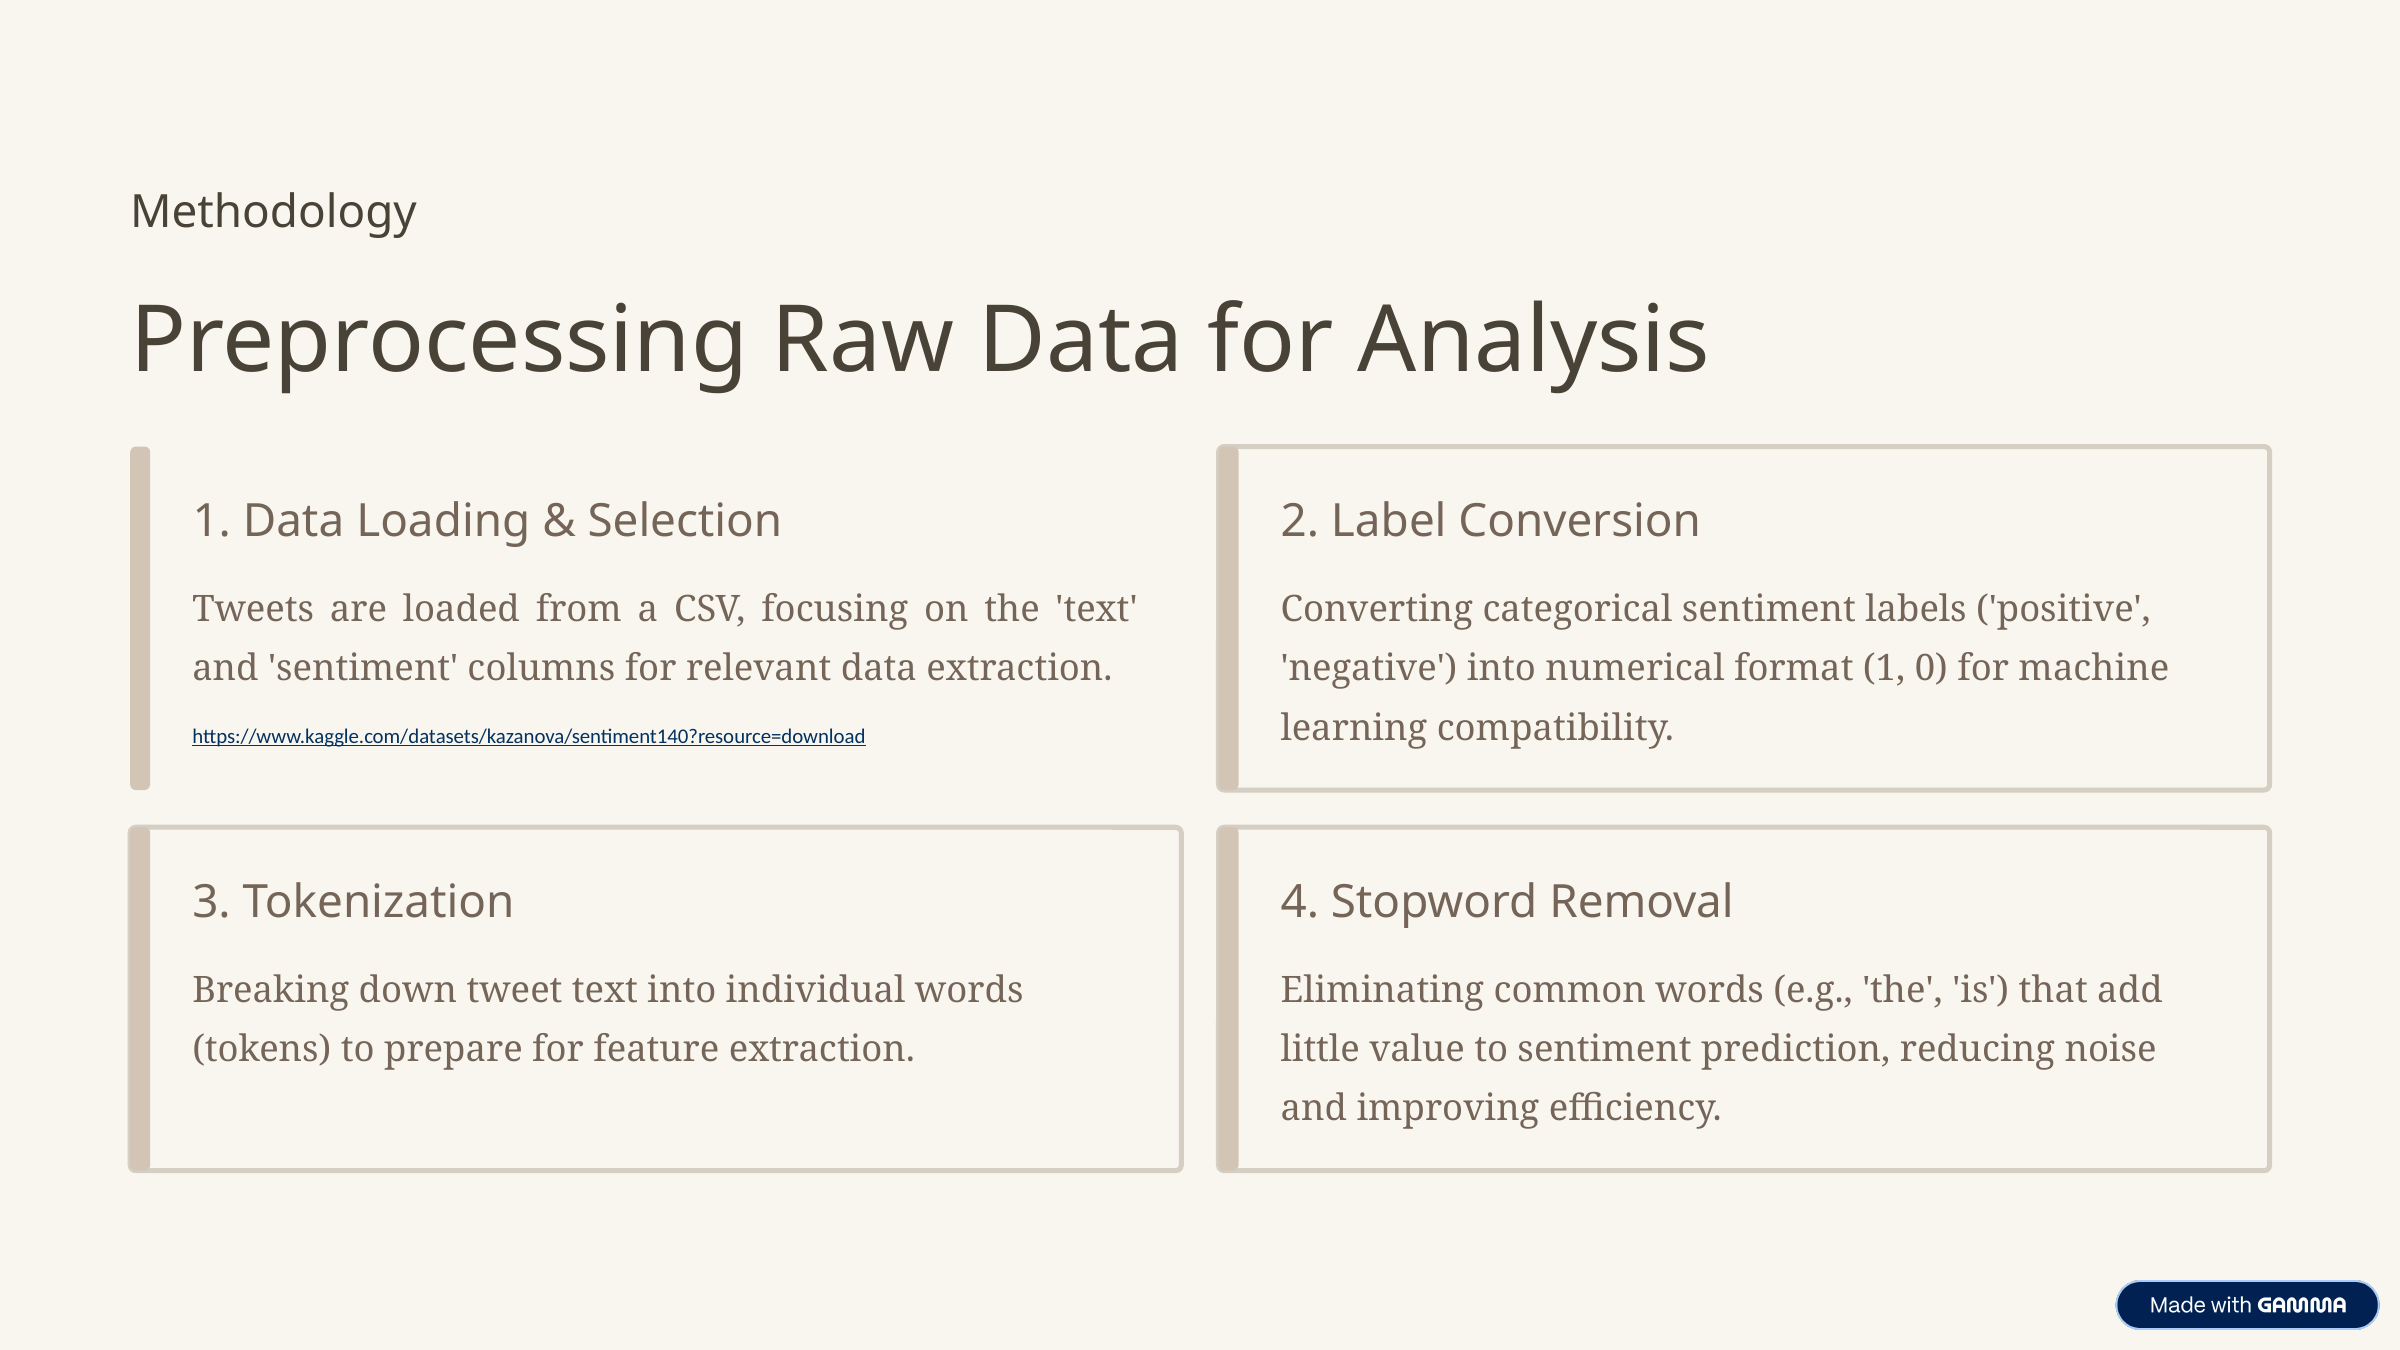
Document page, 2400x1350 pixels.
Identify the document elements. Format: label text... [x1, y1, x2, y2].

text_box Breaking down tweet text into individual words (tokens) to prepare for feature extraction. [192, 949, 1140, 1069]
text_box Methodology [130, 179, 596, 238]
text_box Converting categorical sentiment labels ('positive', 'negative') into numerical format (1, 0) for machine learning compatibility. [1280, 569, 2228, 748]
text_box [1234, 446, 2270, 791]
text_box 3. Tokenization [192, 869, 658, 928]
text_box Preprocessing Raw Data for Analysis [130, 274, 1814, 391]
text_box [1218, 827, 1239, 1171]
text_box 1. Data Loading & Selection [192, 488, 817, 547]
text_box [130, 446, 151, 791]
text_box Eliminating common words (e.g., 'the', 'is') that add little value to sentiment prediction, reducing noise and improving efficiency. [1280, 949, 2228, 1129]
text_box 4. Stopword Removal [1280, 869, 1772, 928]
text_box [1218, 446, 1239, 791]
text_box [148, 827, 1182, 1171]
text_box 2. Label Conversion [1280, 488, 1746, 547]
text_box [1236, 827, 2270, 1171]
text_box [130, 827, 151, 1171]
picture [2106, 1271, 2389, 1339]
text_box Tweets are loaded from a CSV, focusing on the 'text' and 'sentiment' columns for relevant data extraction. https://www.kaggle.com/datasets/kazanova/sentiment140?resource=download [192, 569, 1140, 689]
